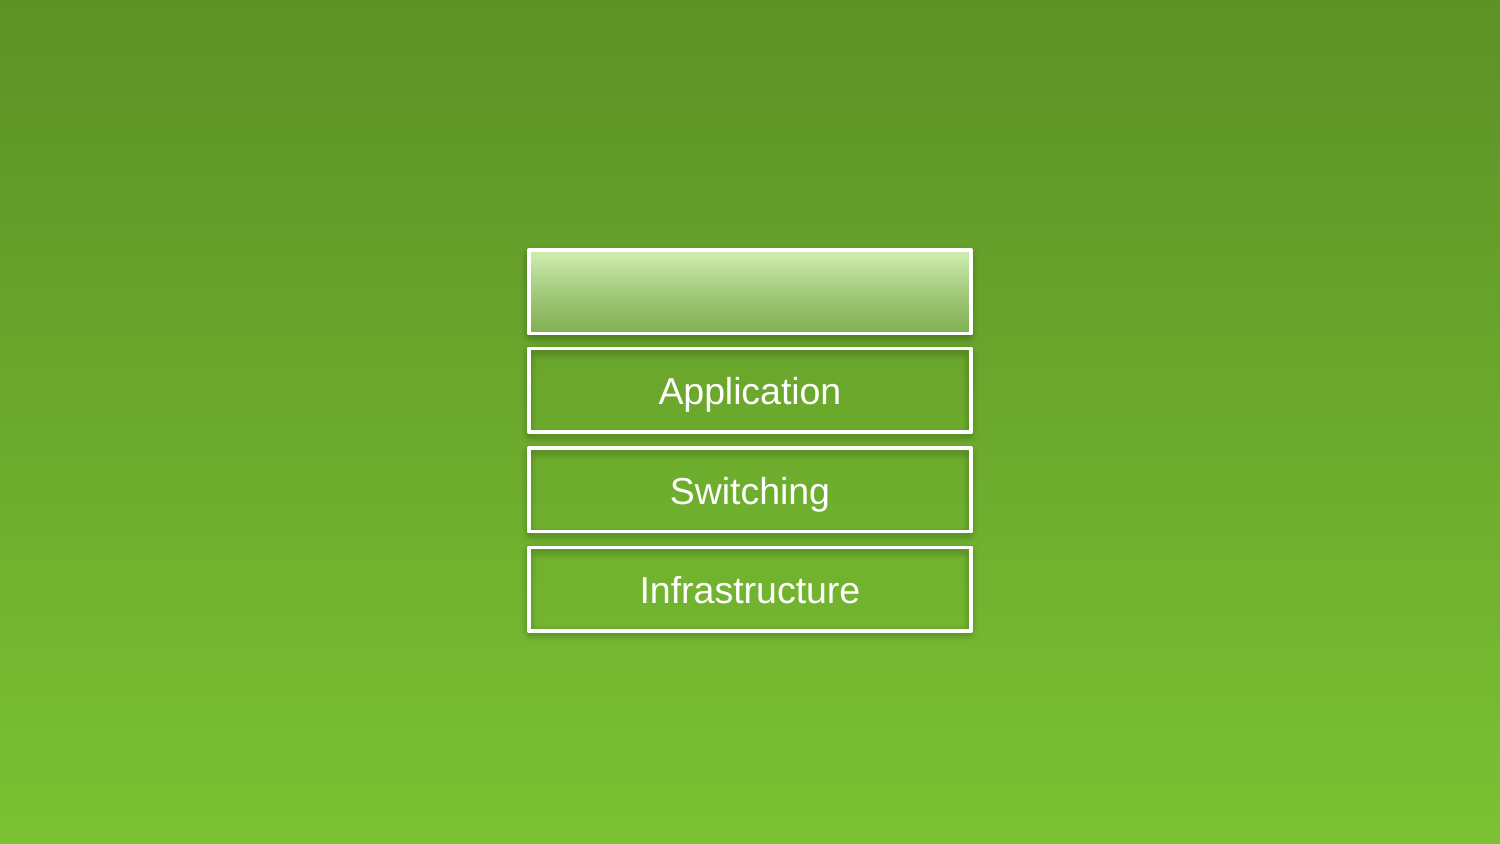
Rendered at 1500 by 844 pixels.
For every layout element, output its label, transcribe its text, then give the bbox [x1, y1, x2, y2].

text_box [528, 348, 972, 433]
text_box [528, 249, 972, 334]
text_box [528, 447, 972, 532]
text_box Application [643, 360, 857, 420]
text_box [528, 547, 972, 632]
